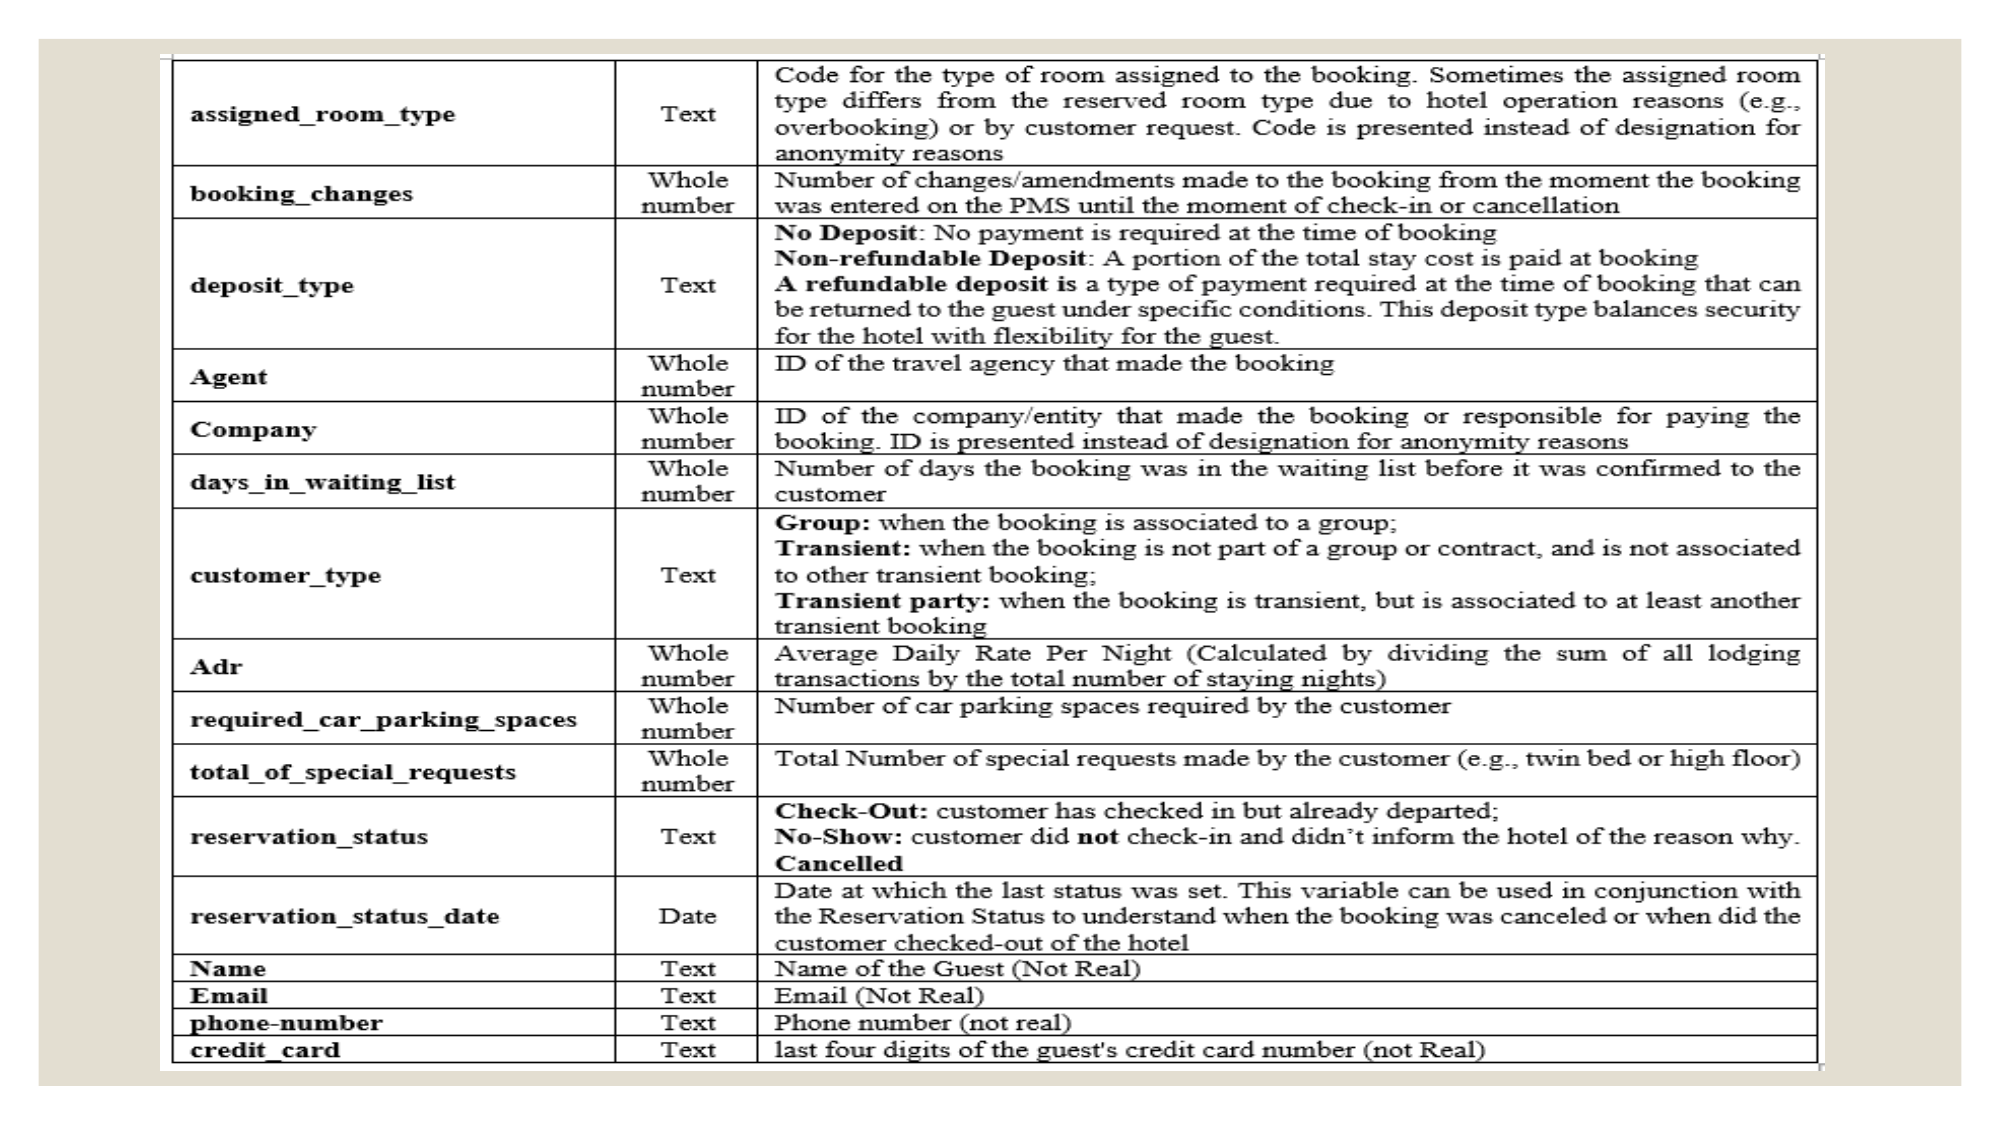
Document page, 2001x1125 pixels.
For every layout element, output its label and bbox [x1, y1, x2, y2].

picture [160, 54, 1825, 1071]
